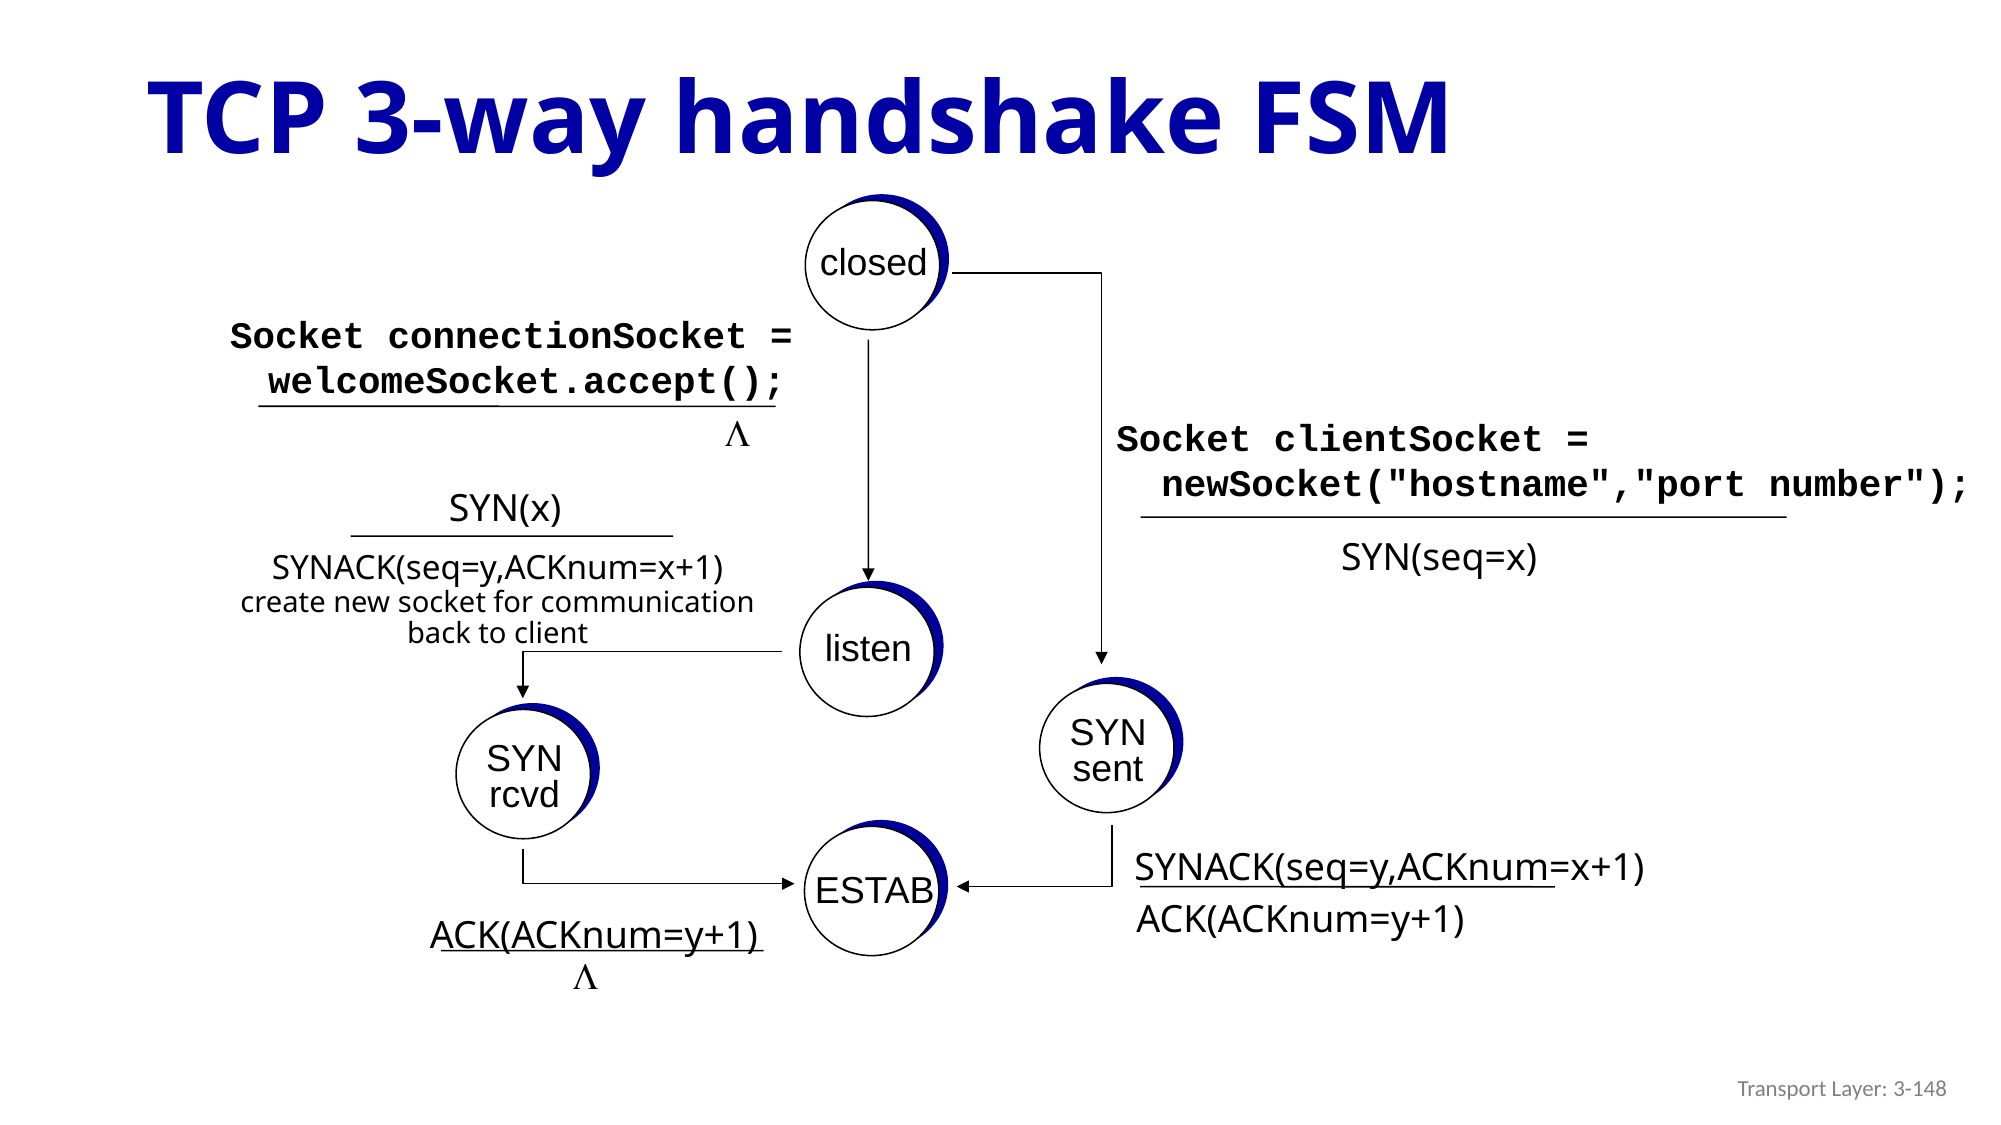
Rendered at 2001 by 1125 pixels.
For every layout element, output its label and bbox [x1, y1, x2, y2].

text_box [951, 273, 2000, 665]
text_box [215, 194, 949, 717]
text_box [1326, 525, 1553, 586]
text_box [1039, 676, 1664, 978]
text_box [412, 848, 795, 1006]
slide_number [1512, 1056, 1963, 1117]
text_box [215, 476, 782, 699]
text_box [456, 703, 600, 839]
title [131, 47, 2000, 195]
text_box [799, 819, 950, 956]
text_box [956, 825, 1113, 893]
